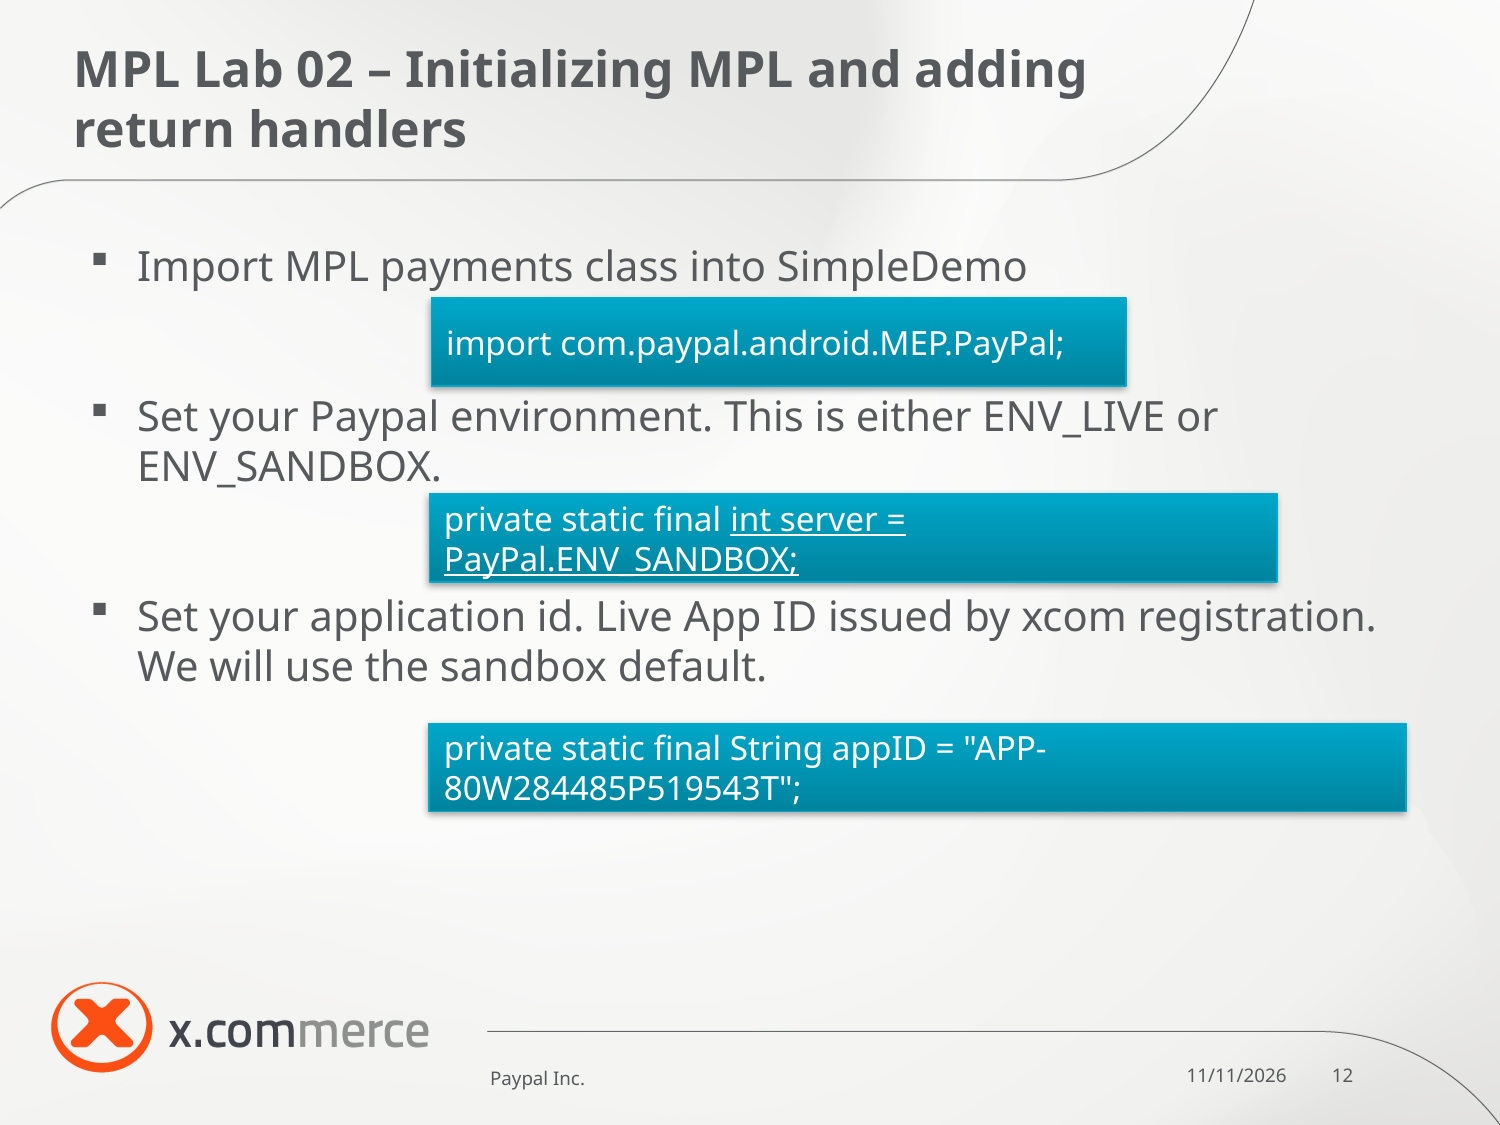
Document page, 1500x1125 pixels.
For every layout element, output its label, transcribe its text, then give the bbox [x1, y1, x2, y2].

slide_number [1096, 1062, 1299, 1097]
footer Paypal Inc. [475, 1062, 951, 1097]
slide_number 12 [1299, 1062, 1369, 1097]
picture [0, 0, 1500, 1125]
title MPL Lab 02 – Initializing MPL and adding return handlers [58, 35, 1170, 160]
text_box import com.paypal.android.MEP.PayPal; [431, 297, 1127, 387]
text_box private static final String appID = "APP-80W284485P519543T"; [428, 723, 1407, 812]
list Import MPL payments class into SimpleDemo Set your Paypal environment. This is either ENV_LIVE or ENV_SANDBOX. Set your application id. Live App ID issued by xcom registration. We will use the sandbox default. [75, 232, 1425, 950]
text_box private static final int server = PayPal.ENV_SANDBOX; [429, 493, 1278, 583]
